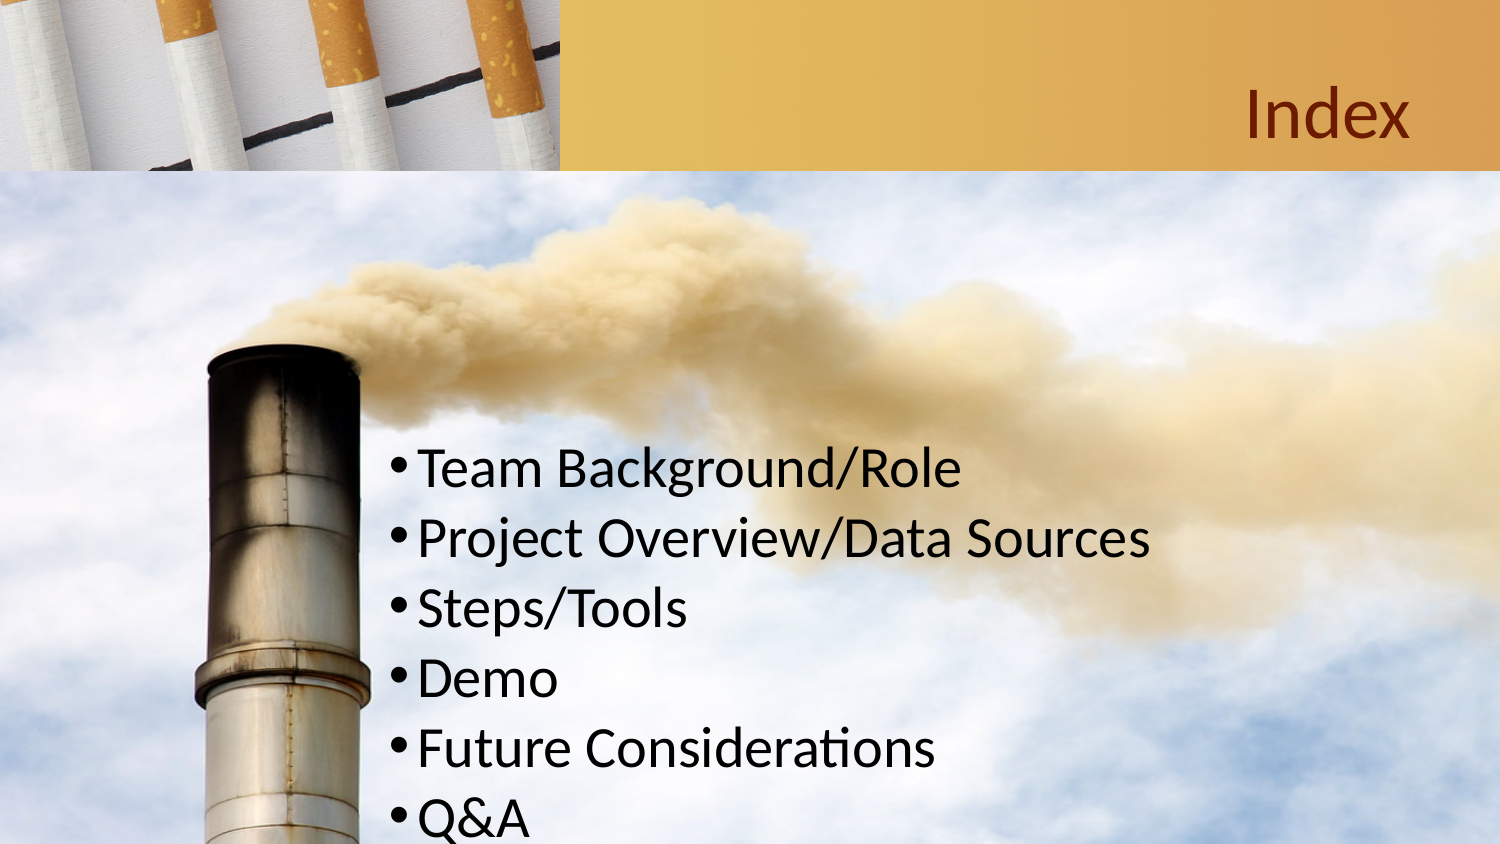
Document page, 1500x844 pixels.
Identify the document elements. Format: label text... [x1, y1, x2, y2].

title Index [73, 46, 1427, 169]
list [0, 171, 1500, 844]
picture [0, 0, 1500, 171]
